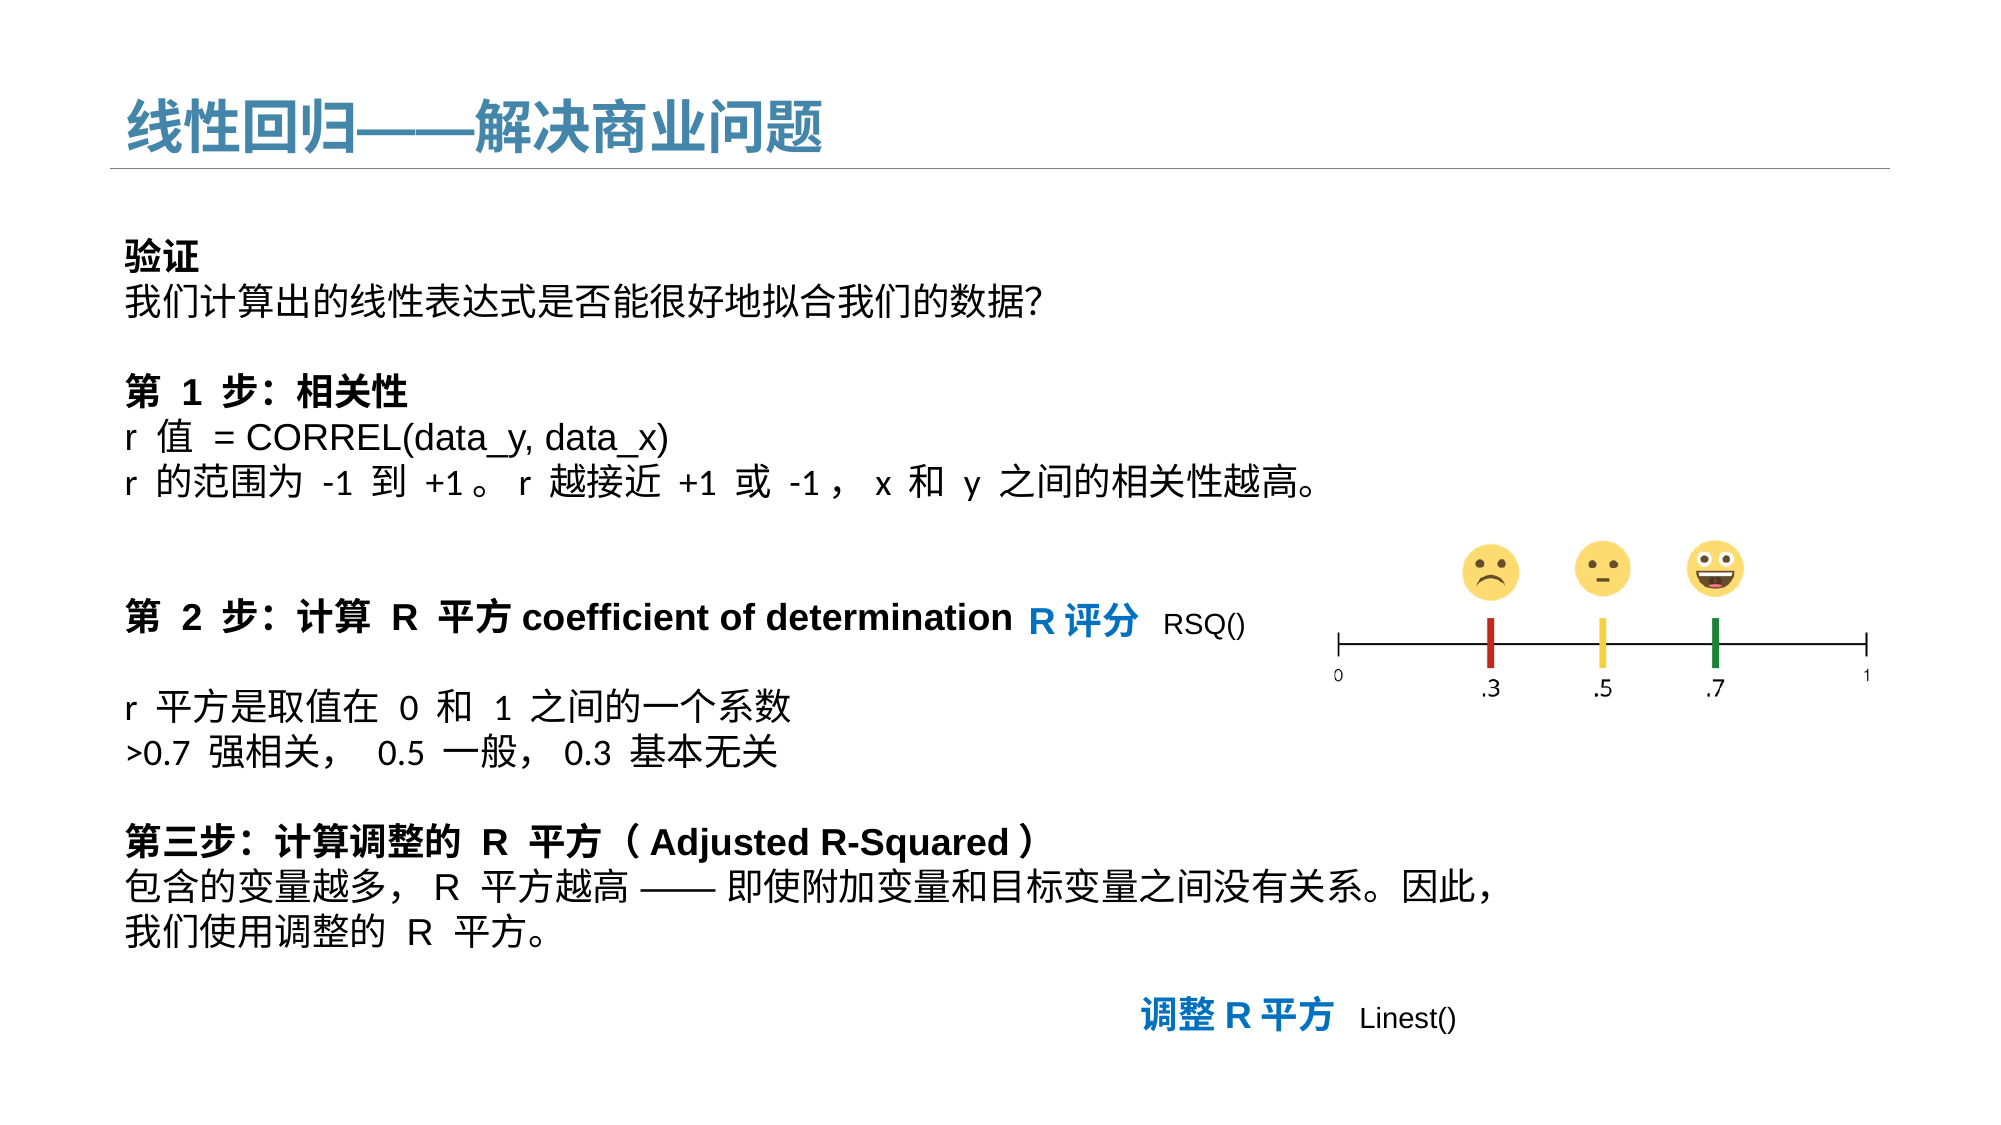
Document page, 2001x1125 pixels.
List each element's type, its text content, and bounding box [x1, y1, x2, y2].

text_box 验证 我们计算出的线性表达式是否能很好地拟合我们的数据？ 第 1 步：相关性 r 值 = CORREL(data_y, data_x) r 的范围为 -1 到 +1。r 越接近 +1 或 -1，x 和 y 之间的相关性越高。 第 2 步：计算 R 平方coefficient of determination r 平方是取值在 0 和 1 之间的一个系数 >0.7 强相关， 0.5 一般，0.3 基本无关 第三步：计算调整的 R 平方（Adjusted R-Squared） 包含的变量越多，R 平方越高 —— 即使附加变量和目标变量之间没有关系。因此，我们使用调整的 R 平方。 [109, 225, 1565, 961]
text_box 调整R平方 Linest() [1126, 983, 1472, 1044]
text_box R评分 RSQ() [1014, 589, 1261, 650]
title 线性回归——解决商业问题 [109, 0, 1890, 169]
picture [1314, 526, 1891, 713]
